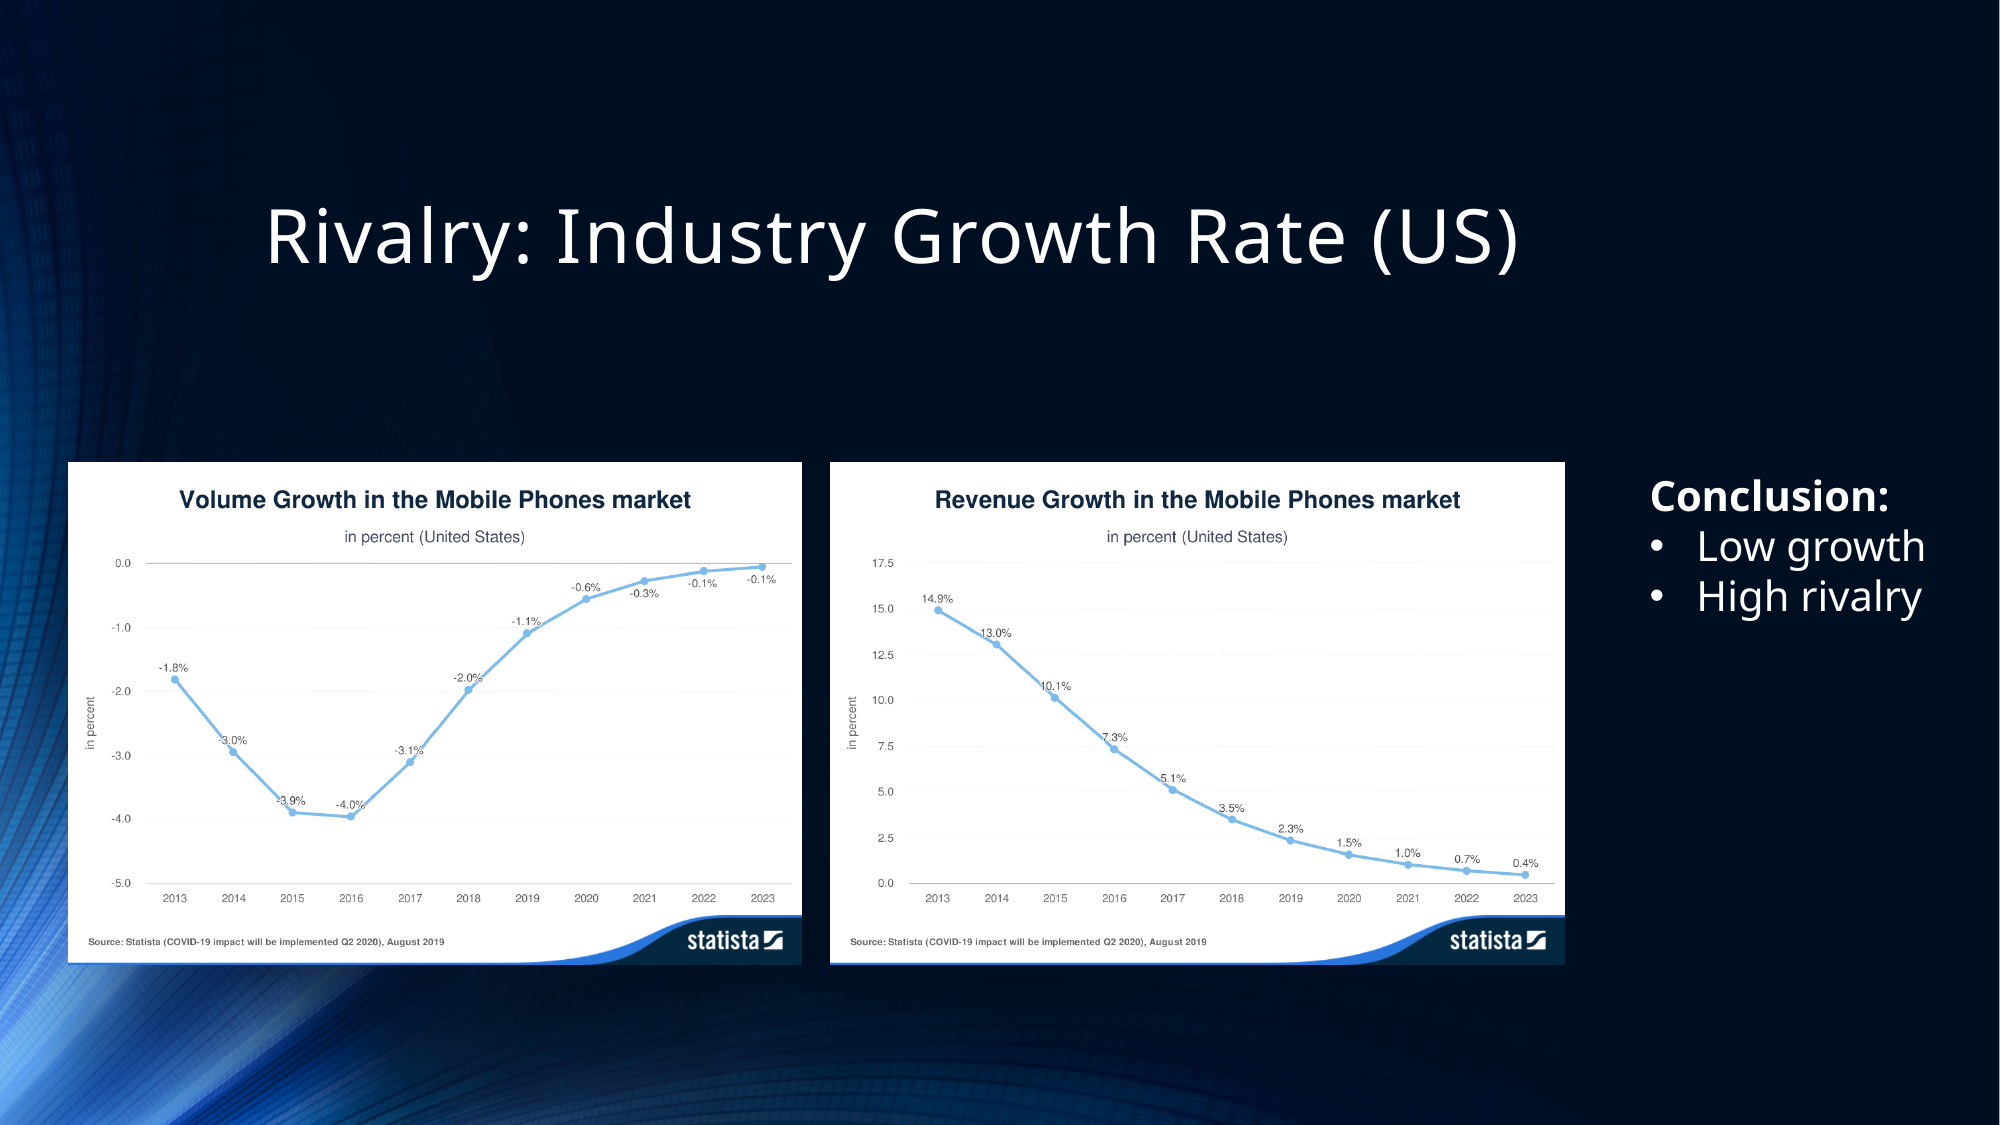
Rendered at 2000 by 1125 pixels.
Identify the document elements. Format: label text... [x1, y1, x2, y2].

text_box Conclusion: Low growth High rivalry [1634, 462, 1942, 628]
title Rivalry: Industry Growth Rate (US) [249, 62, 1750, 288]
picture [0, 0, 2000, 1125]
